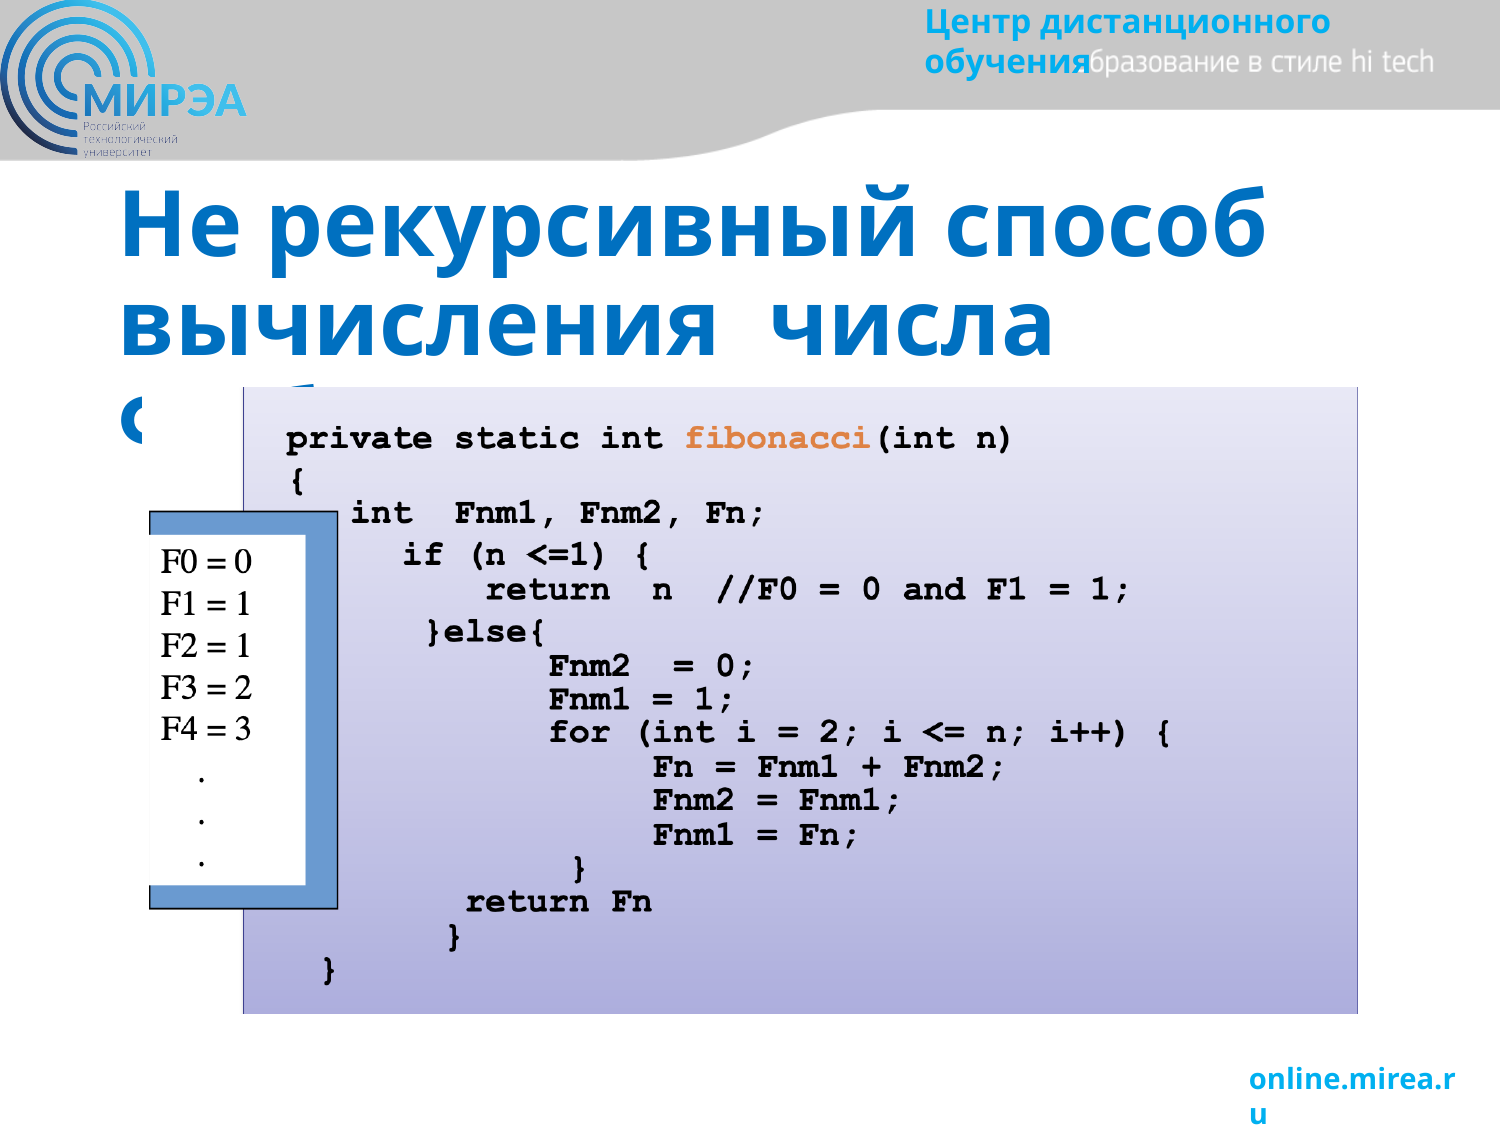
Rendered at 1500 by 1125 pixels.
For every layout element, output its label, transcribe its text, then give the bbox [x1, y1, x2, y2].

title Не рекурсивный способ вычисления числа Фибоначчи [103, 169, 1397, 388]
picture [0, 0, 247, 159]
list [142, 387, 1358, 1014]
